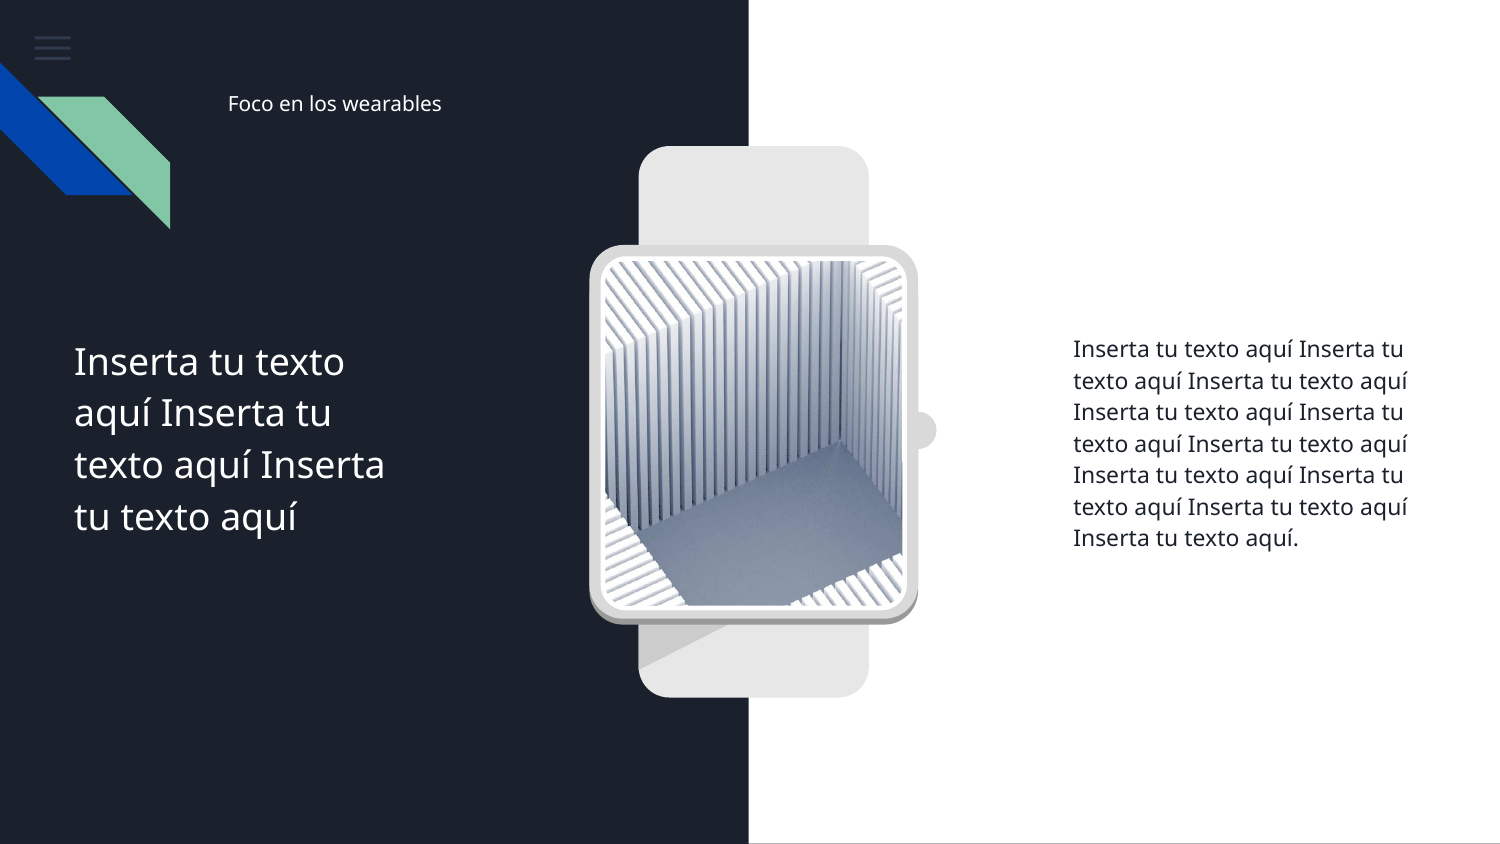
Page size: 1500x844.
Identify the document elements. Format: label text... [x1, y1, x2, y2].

title Inserta tu texto aquí Inserta tu texto aquí Inserta tu texto aquí [59, 315, 438, 611]
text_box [589, 145, 937, 698]
picture [602, 258, 905, 609]
list Inserta tu texto aquí Inserta tu texto aquí Inserta tu texto aquí Inserta tu texto aquí Inserta tu texto aquí Inserta tu texto aquí Inserta tu texto aquí Inserta tu texto aquí Inserta tu texto aquí Inserta tu texto aquí. [1058, 315, 1437, 611]
title Foco en los wearables [212, 75, 706, 160]
